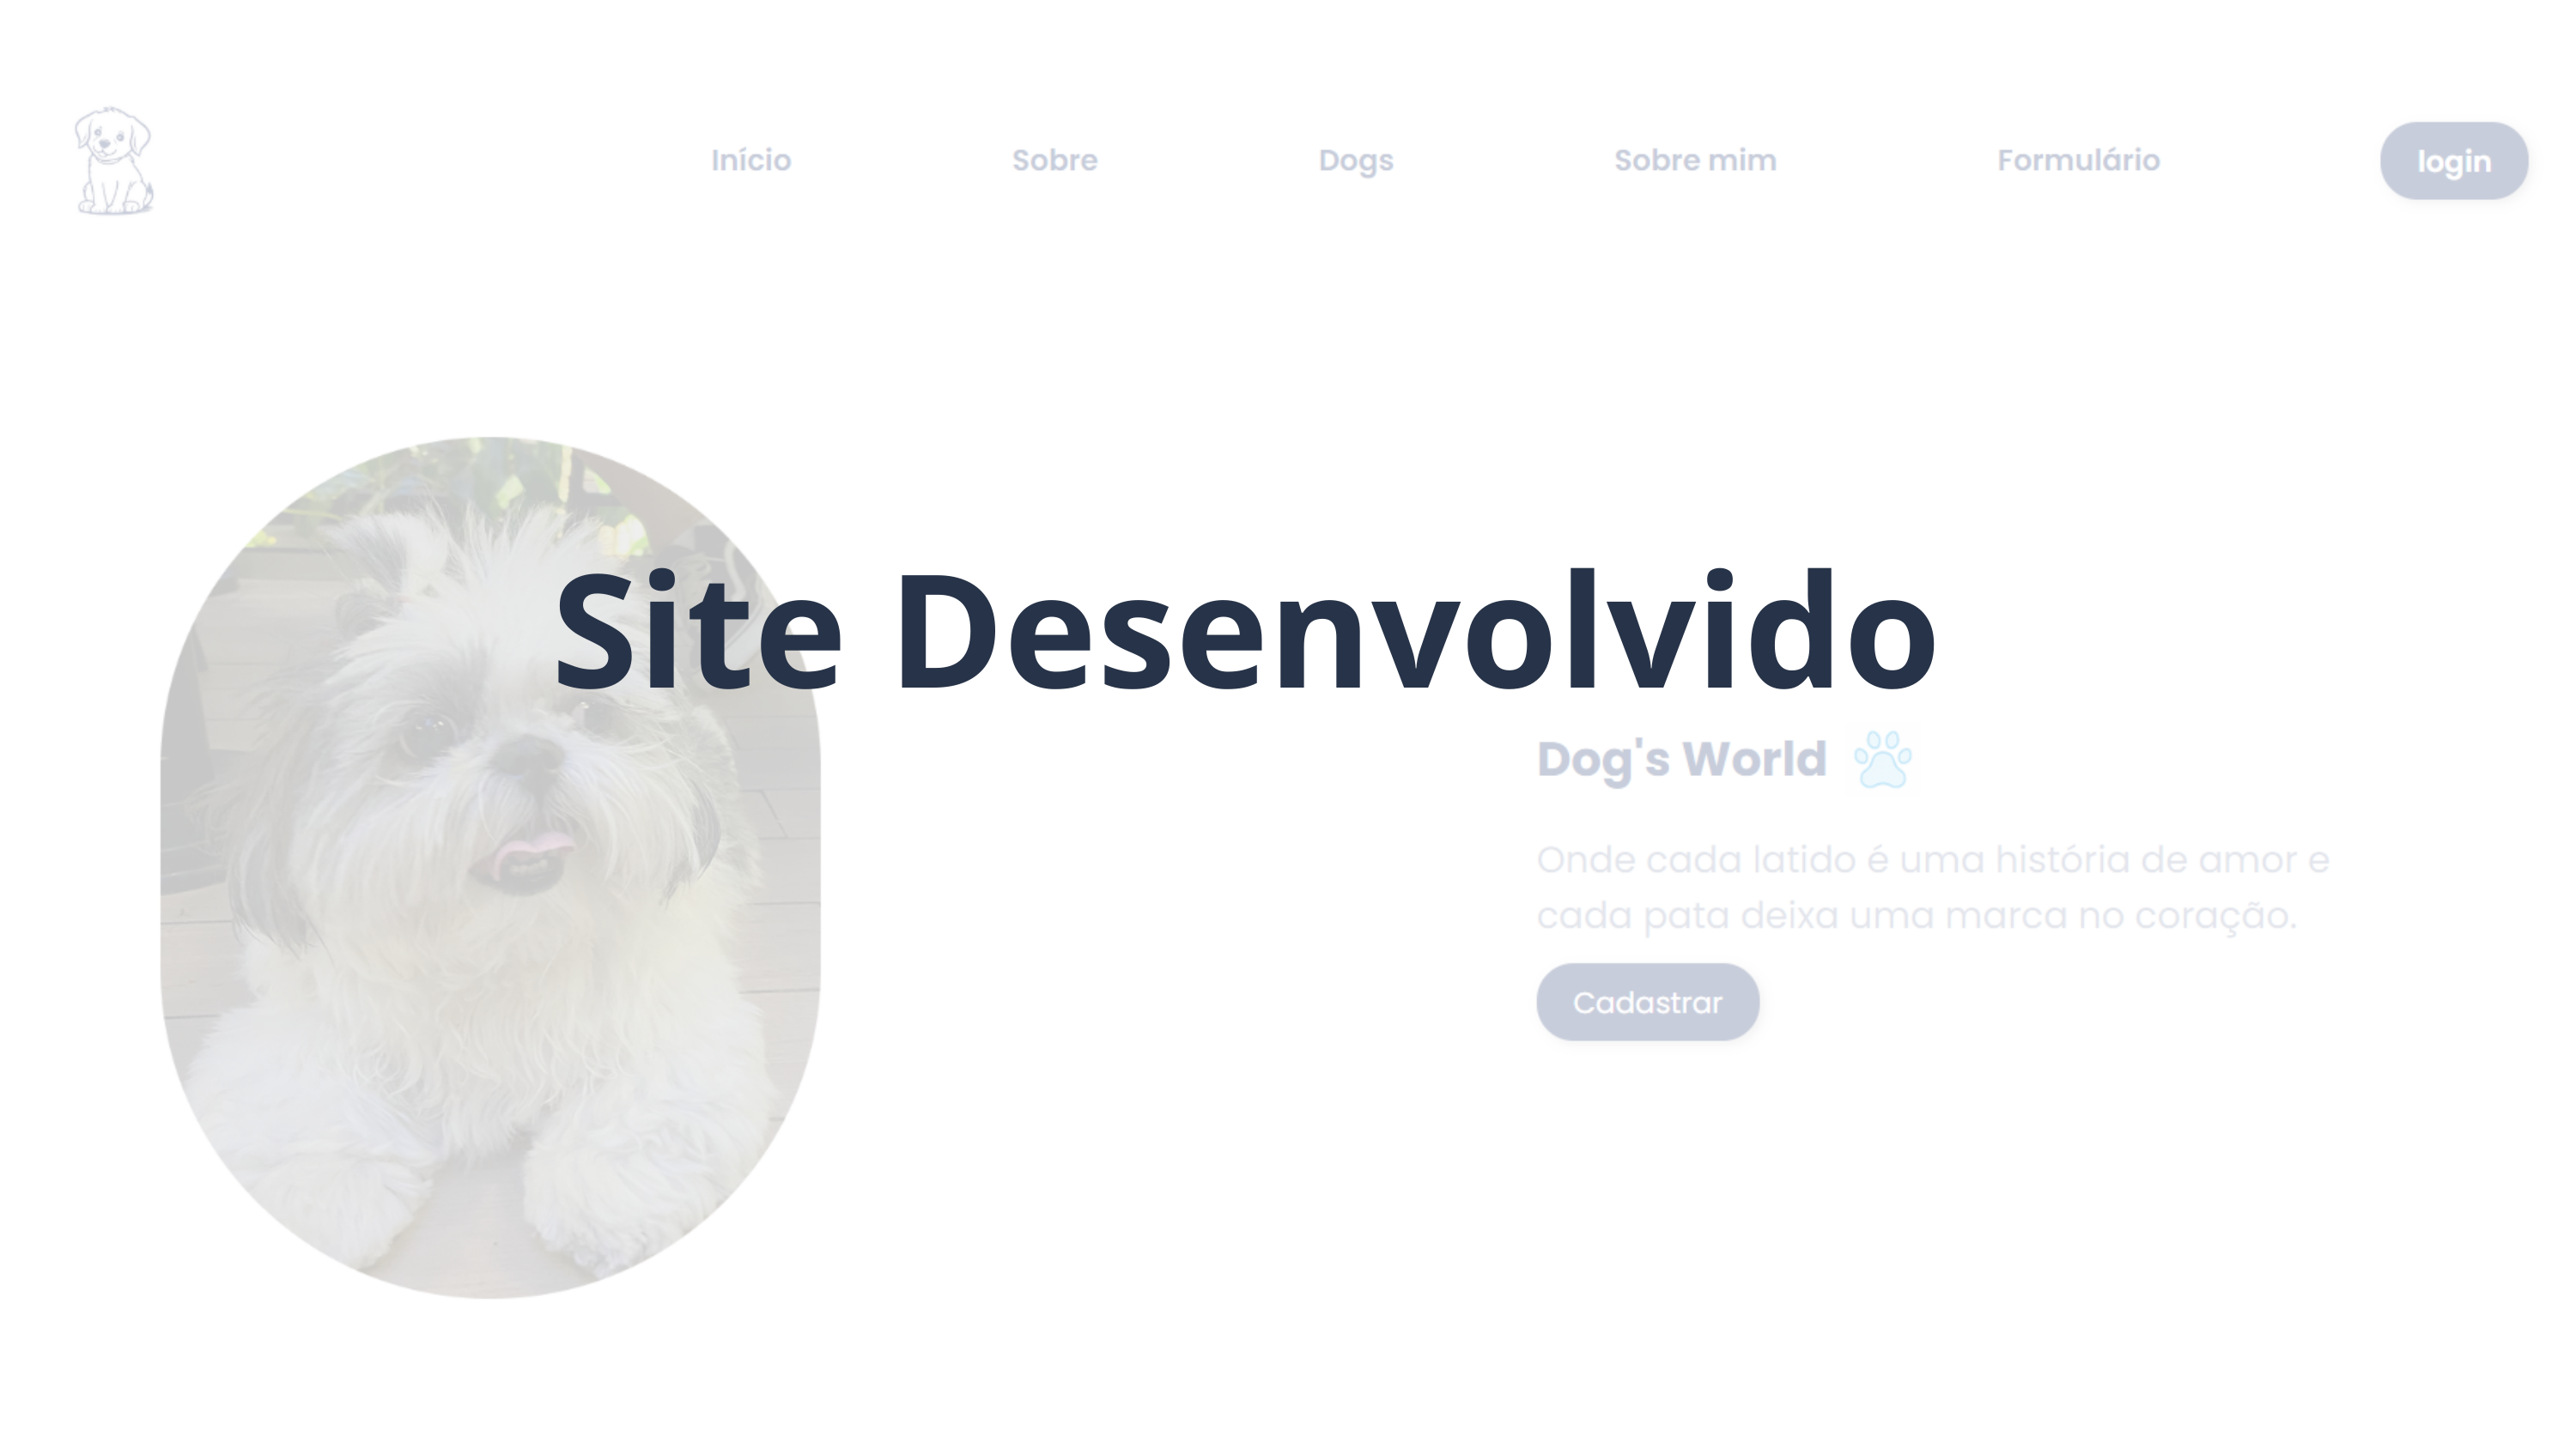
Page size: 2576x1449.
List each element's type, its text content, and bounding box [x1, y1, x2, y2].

text_box [0, 34, 2576, 1356]
text_box Site Desenvolvido [551, 499, 2025, 720]
